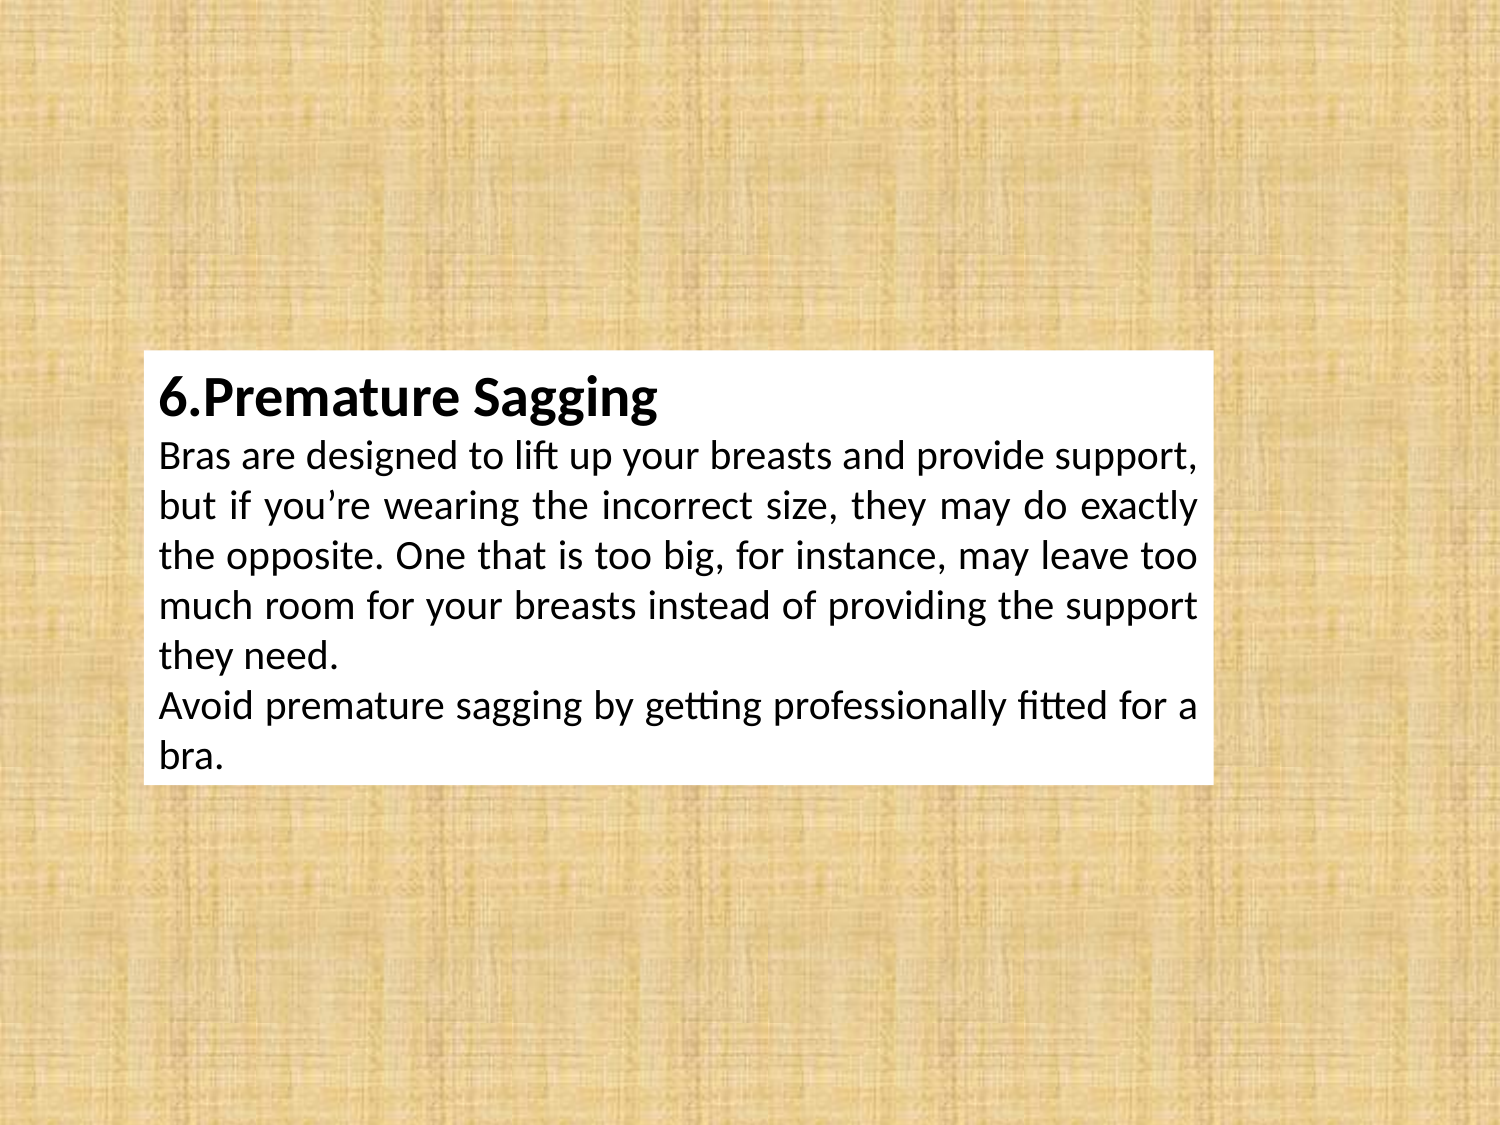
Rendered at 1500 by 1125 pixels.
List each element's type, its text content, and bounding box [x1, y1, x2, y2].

picture [0, 0, 1500, 1125]
text_box 6.Premature Sagging Bras are designed to lift up your breasts and provide support, but if you’re wearing the incorrect size, they may do exactly the opposite. One that is too big, for instance, may leave too much room for your breasts instead of providing the support they need. Avoid premature sagging by getting professionally fitted for a bra. [143, 350, 1214, 786]
